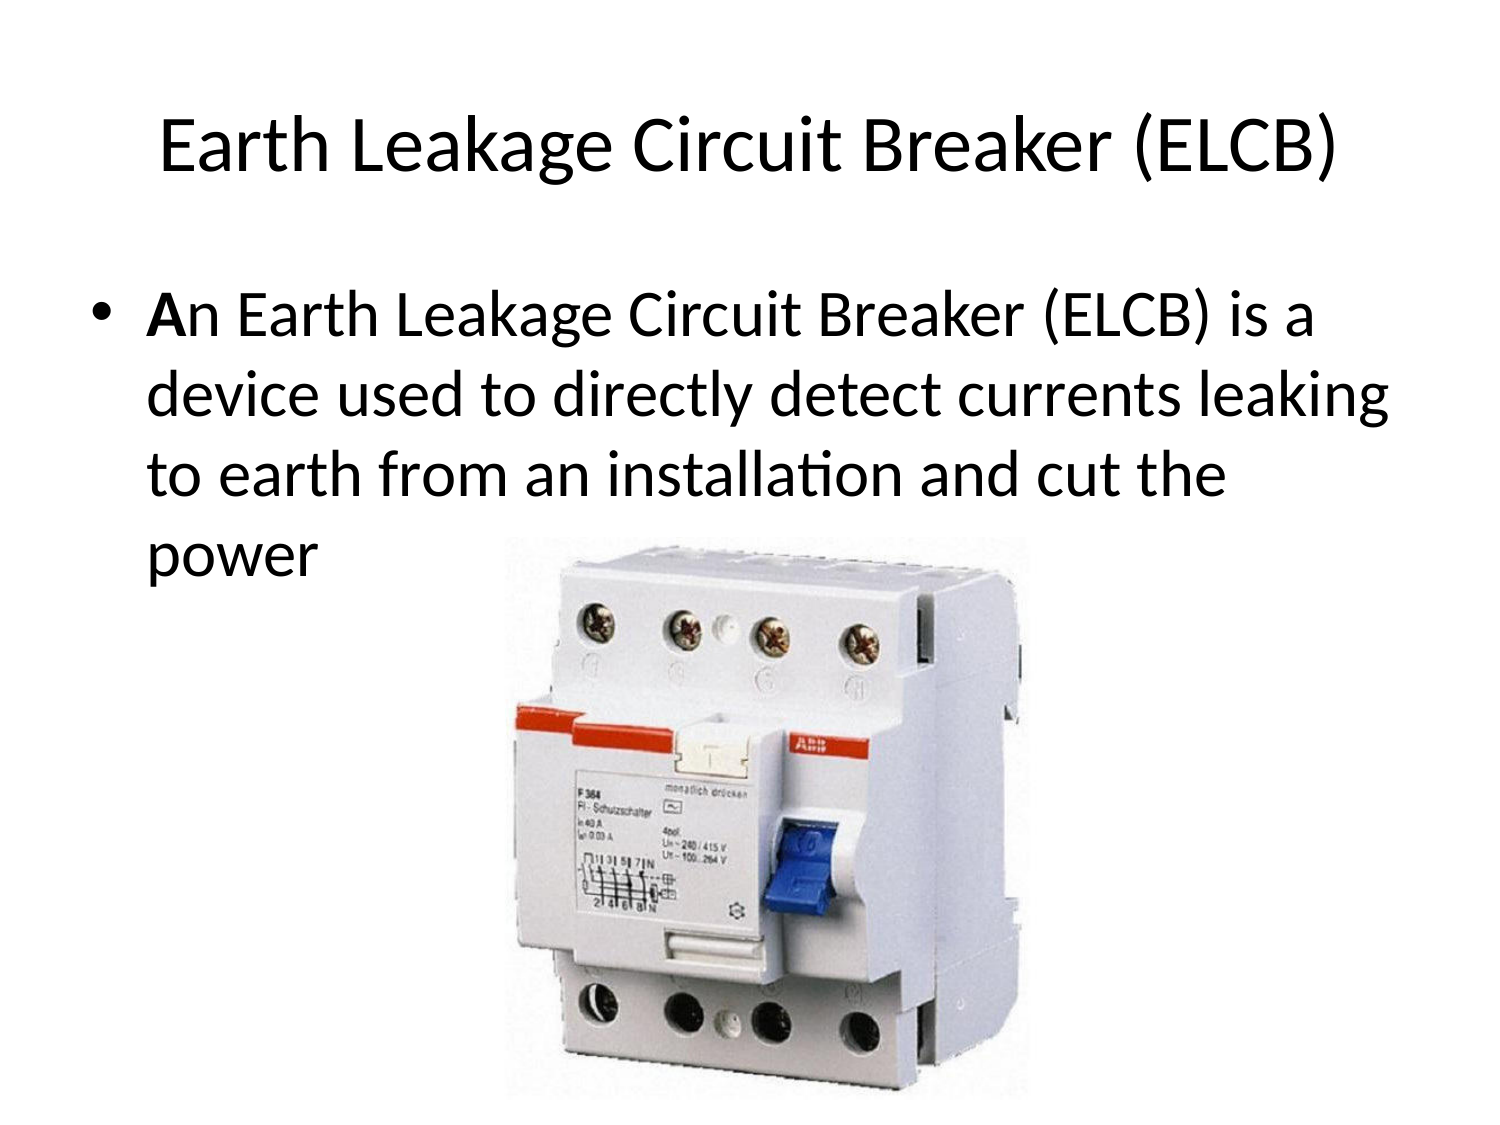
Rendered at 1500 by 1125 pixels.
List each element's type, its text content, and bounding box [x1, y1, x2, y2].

picture [487, 537, 1051, 1101]
title Earth Leakage Circuit Breaker (ELCB) [75, 45, 1425, 233]
list An Earth Leakage Circuit Breaker (ELCB) is a device used to directly detect currents leaking to earth from an installation and cut the power [75, 262, 1425, 1005]
